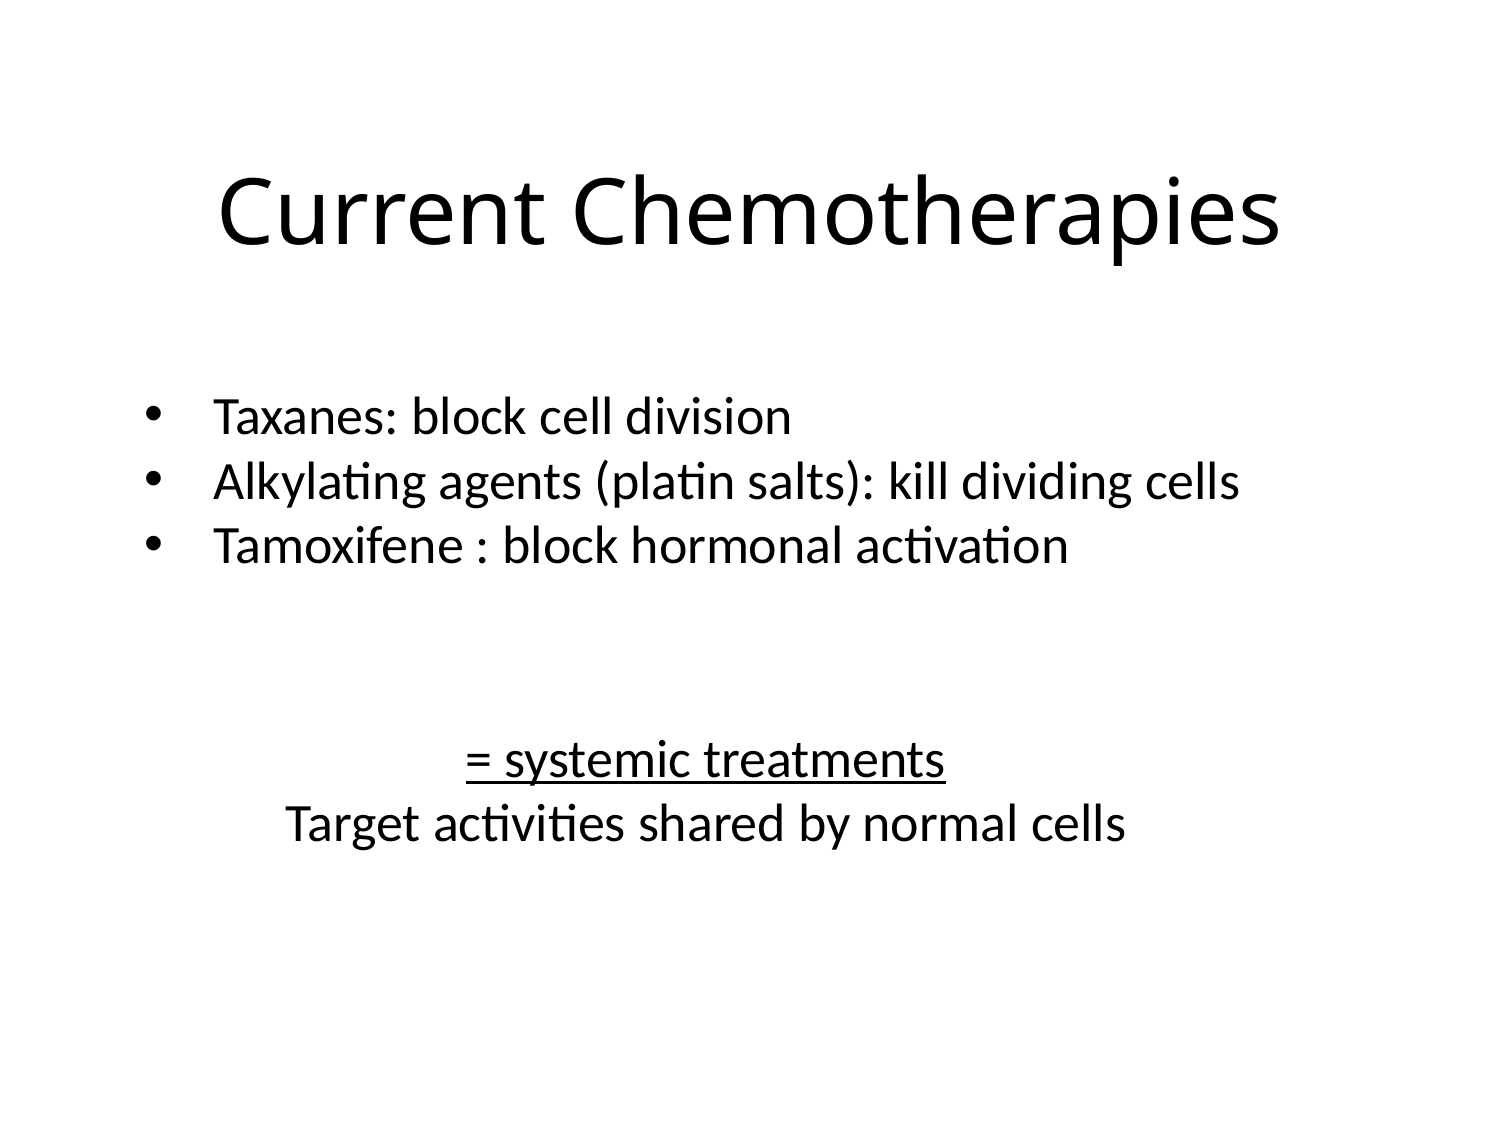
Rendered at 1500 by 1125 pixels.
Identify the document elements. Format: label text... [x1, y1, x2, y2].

text_box Taxanes: block cell division Alkylating agents (platin salts): kill dividing cells Tamoxifene : block hormonal activation [129, 373, 1340, 647]
text_box = systemic treatments Target activities shared by normal cells [270, 715, 1142, 860]
title Current Chemotherapies [161, 92, 1339, 323]
